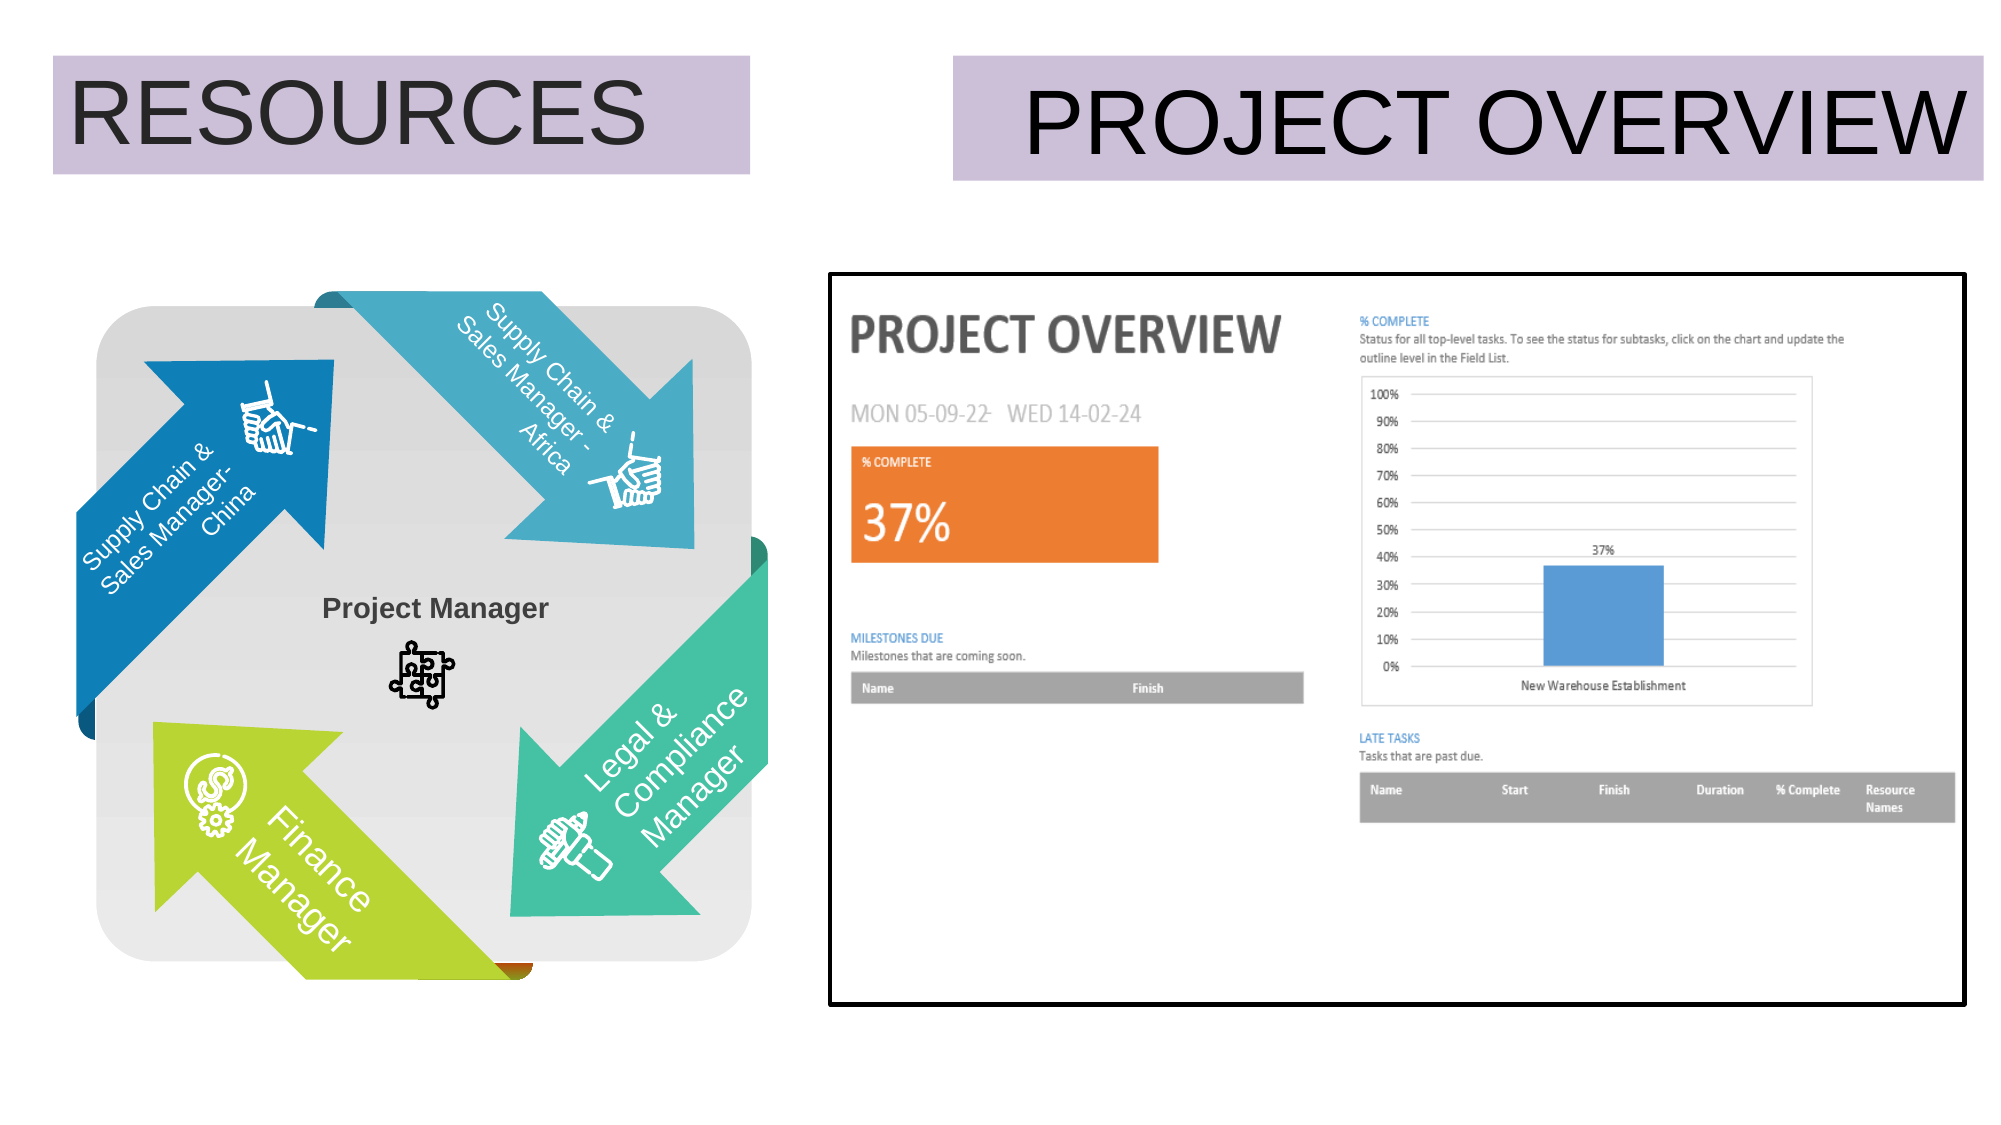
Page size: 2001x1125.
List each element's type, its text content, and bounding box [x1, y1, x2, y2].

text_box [0, 145, 914, 1125]
picture [832, 275, 1963, 1003]
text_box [597, 446, 667, 510]
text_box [542, 811, 613, 888]
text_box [235, 394, 308, 454]
list RESOURCES [53, 55, 751, 144]
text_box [178, 756, 253, 830]
text_box PROJECT OVERVIEW [953, 55, 1984, 181]
